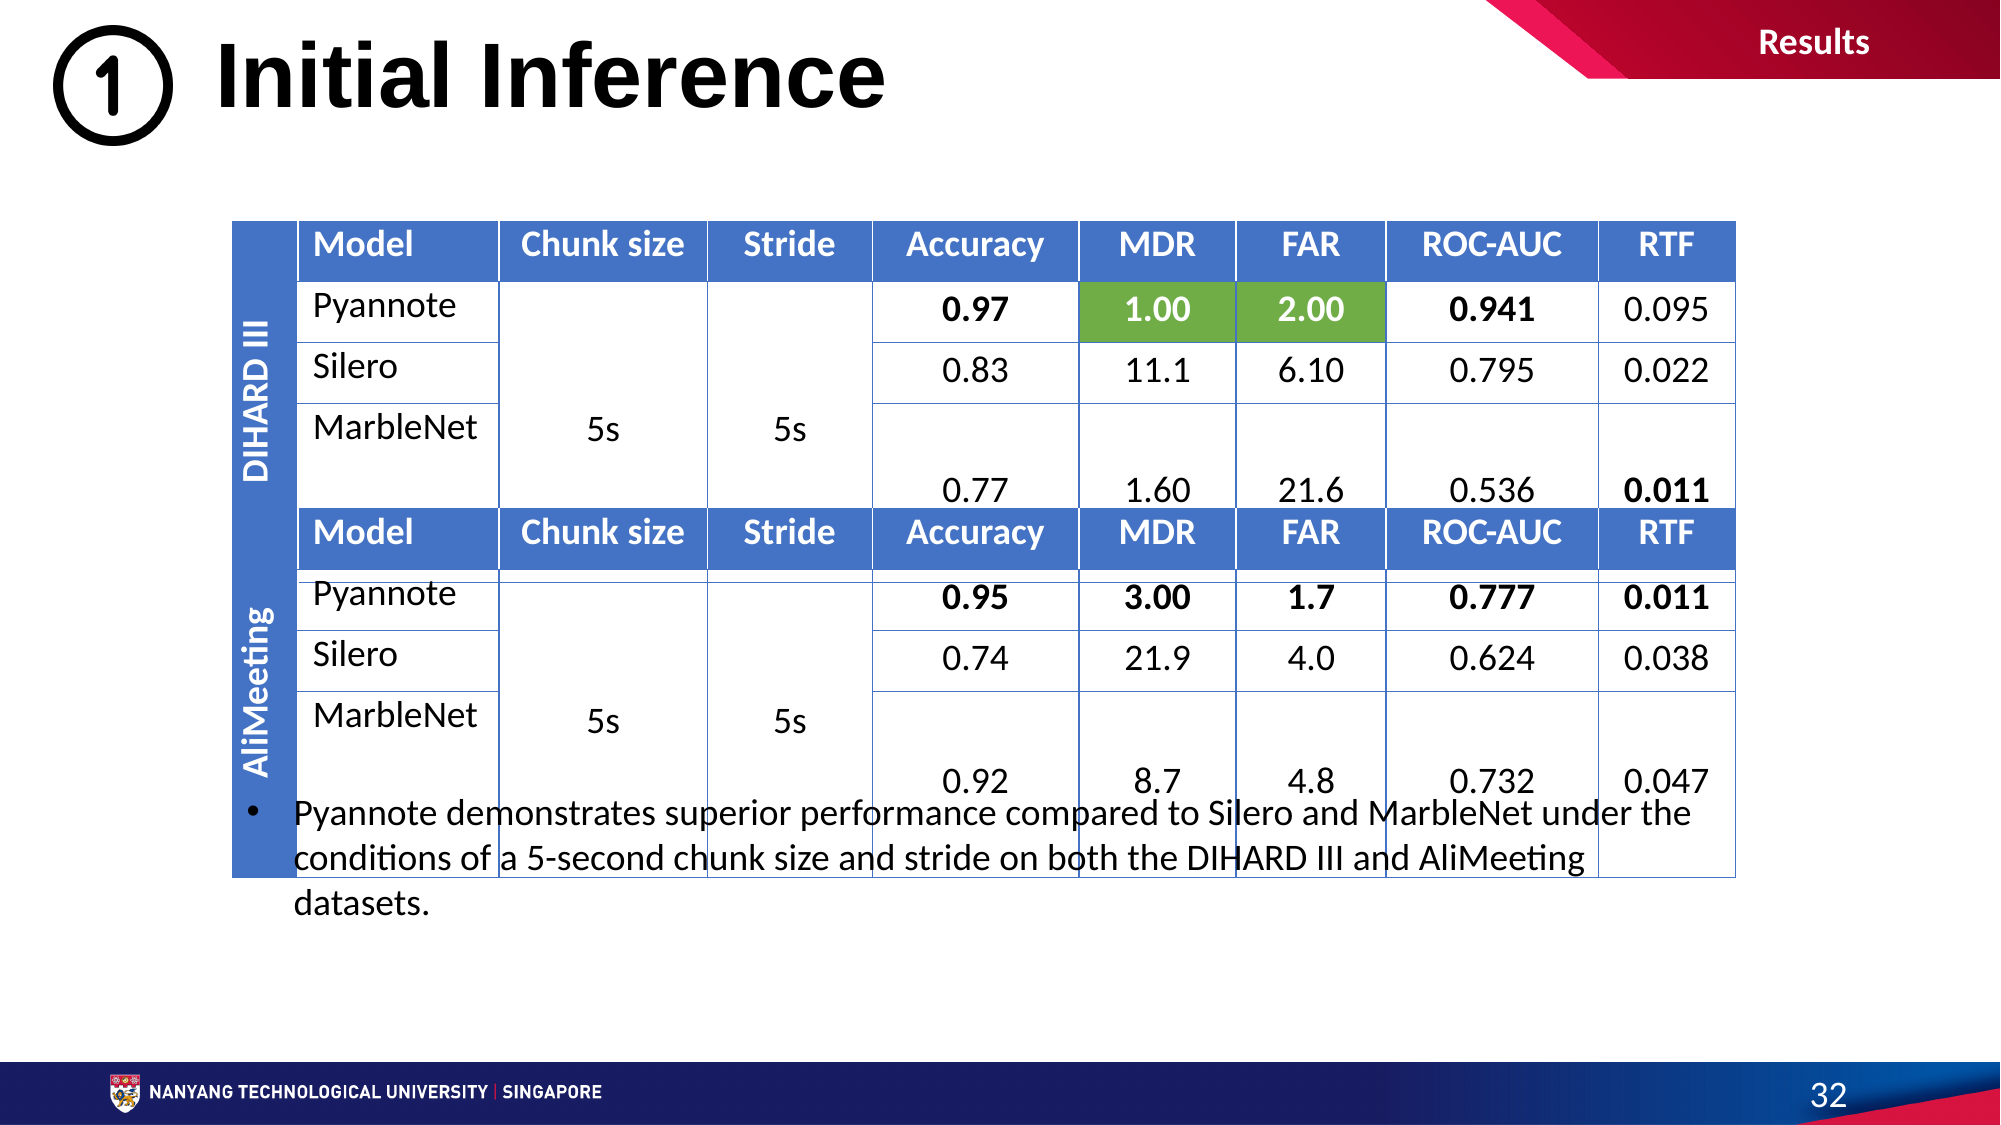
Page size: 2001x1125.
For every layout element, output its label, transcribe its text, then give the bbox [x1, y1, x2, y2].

table_cell MarbleNet [299, 692, 498, 780]
table_header ROC-AUC [1387, 509, 1598, 569]
table_header Chunk size [500, 509, 707, 569]
table_cell 11.1 [1080, 343, 1235, 403]
table_header Stride [708, 509, 872, 569]
table_cell 21.6 [1237, 404, 1385, 508]
table_cell MarbleNet [299, 404, 498, 508]
table_cell 5s [708, 570, 872, 780]
picture [53, 25, 173, 146]
table_cell 4.0 [1237, 631, 1385, 691]
table_cell 0.83 [873, 343, 1078, 403]
table_cell 0.095 [1599, 282, 1735, 342]
picture [0, 1062, 2000, 1125]
table_cell 1.00 [1080, 282, 1235, 342]
table_cell 5s [500, 282, 707, 508]
table_cell 0.97 [873, 282, 1078, 342]
table_cell 4.8 [1237, 692, 1385, 780]
table_cell 0.038 [1599, 631, 1735, 691]
table_cell 3.00 [1080, 570, 1235, 630]
table_cell 0.011 [1599, 570, 1735, 630]
text_box Pyannote demonstrates superior performance compared to Silero and MarbleNet under the conditions of a 5-second chunk size and stride on both the DIHARD III and AliMeeting datasets. [231, 780, 1713, 930]
table_header Accuracy [873, 509, 1078, 569]
table_header Chunk size [500, 222, 707, 281]
table_header Stride [708, 222, 872, 281]
table_header RTF [1599, 509, 1735, 569]
table_cell 0.022 [1599, 343, 1735, 403]
table_header FAR [1237, 509, 1385, 569]
table_cell Pyannote [299, 282, 498, 342]
table_header Accuracy [873, 222, 1078, 281]
table_header Model [299, 222, 498, 281]
table_cell 8.7 [1080, 692, 1235, 780]
table_cell Silero [299, 631, 498, 691]
table_cell 0.732 [1387, 692, 1598, 780]
table_cell 0.624 [1387, 631, 1598, 691]
table_header MDR [1080, 509, 1235, 569]
table_header RTF [1599, 222, 1735, 281]
table_cell 6.10 [1237, 343, 1385, 403]
table_header Model [299, 509, 498, 569]
table_header FAR [1237, 222, 1385, 281]
table_cell 21.9 [1080, 631, 1235, 691]
table_cell 0.941 [1387, 282, 1598, 342]
table_header DIHARD III [233, 222, 297, 508]
table_cell 0.011 [1599, 404, 1735, 508]
table_cell 0.777 [1387, 570, 1598, 630]
table_cell 2.00 [1237, 282, 1385, 342]
table_header ROC-AUC [1387, 222, 1598, 281]
table_cell Silero [299, 343, 498, 403]
table_cell 1.7 [1237, 570, 1385, 630]
table_cell 1.60 [1080, 404, 1235, 508]
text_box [1484, 0, 2000, 79]
table_header AliMeeting [233, 509, 297, 780]
table_cell Pyannote [299, 570, 498, 630]
table_cell 0.92 [873, 692, 1078, 780]
table_cell 5s [708, 282, 872, 508]
table_cell 0.74 [873, 631, 1078, 691]
text_box Initial Inference [0, 0, 1104, 163]
table_cell 0.77 [873, 404, 1078, 508]
table_cell 0.95 [873, 570, 1078, 630]
table_cell 5s [500, 570, 707, 780]
slide_number 32 [1412, 1062, 1863, 1123]
table_cell 0.795 [1387, 343, 1598, 403]
table_header MDR [1080, 222, 1235, 281]
table_cell 0.536 [1387, 404, 1598, 508]
table_cell 0.047 [1599, 692, 1735, 877]
